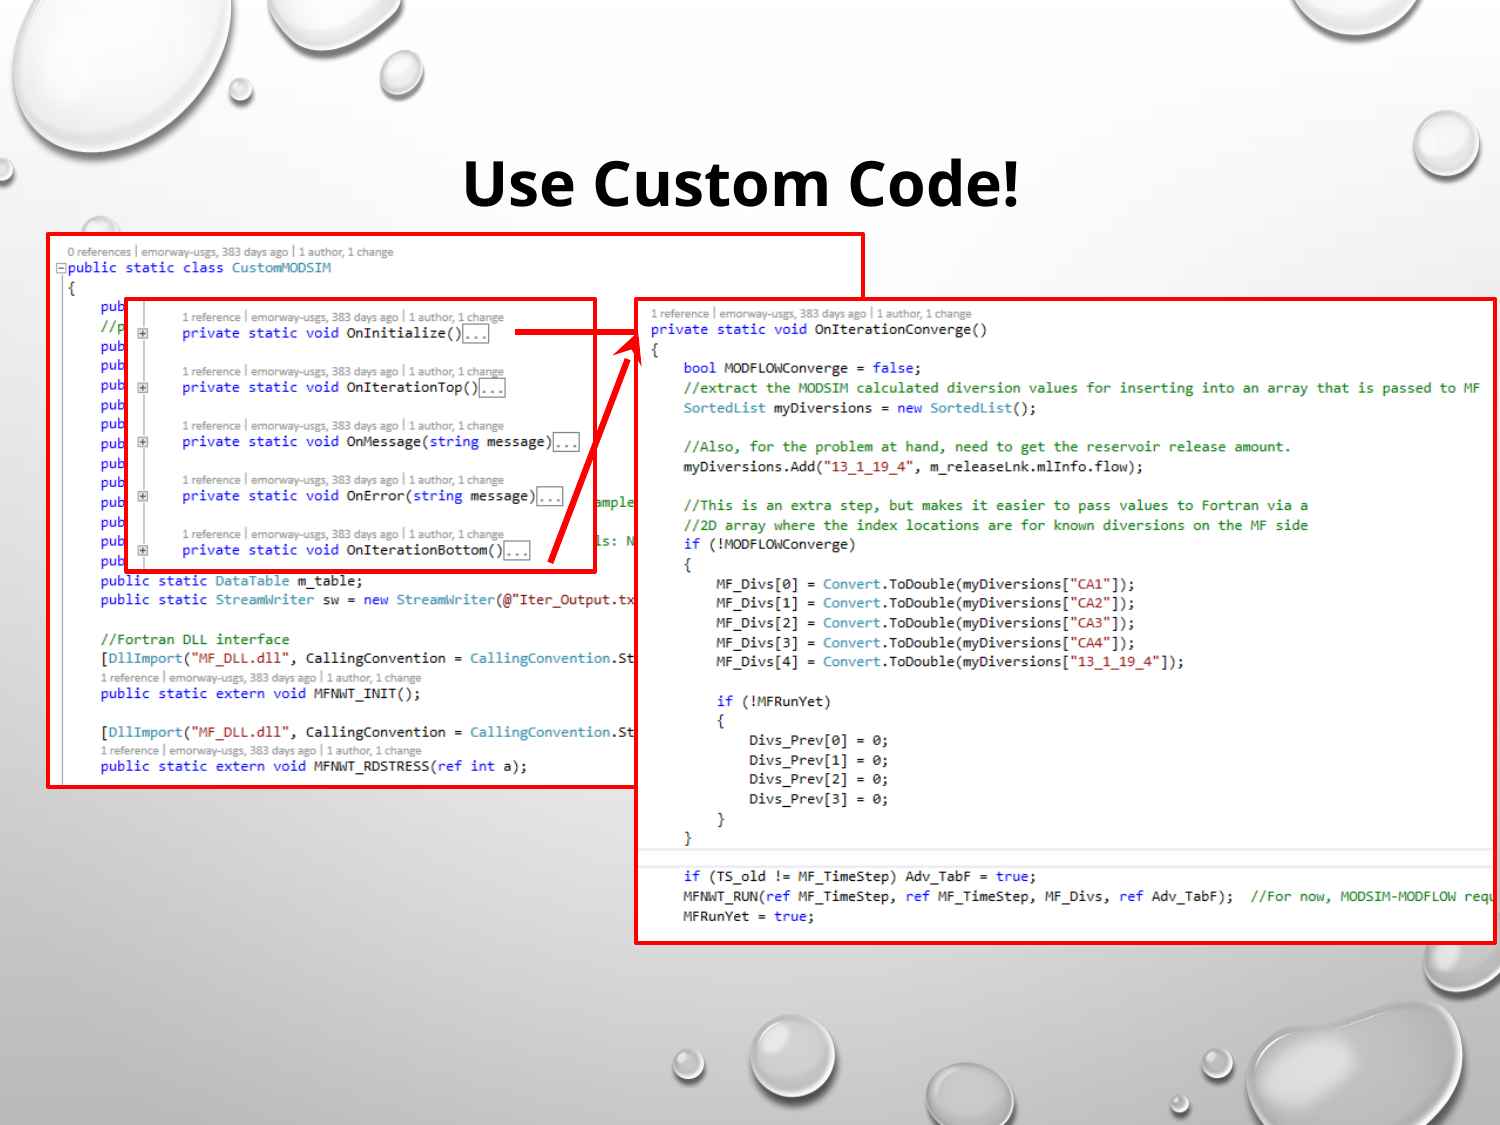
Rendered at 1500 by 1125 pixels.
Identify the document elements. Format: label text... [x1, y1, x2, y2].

text_box Use Custom Code! [13, 126, 1469, 237]
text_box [550, 300, 1493, 942]
picture [0, 0, 1500, 1125]
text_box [514, 300, 549, 781]
